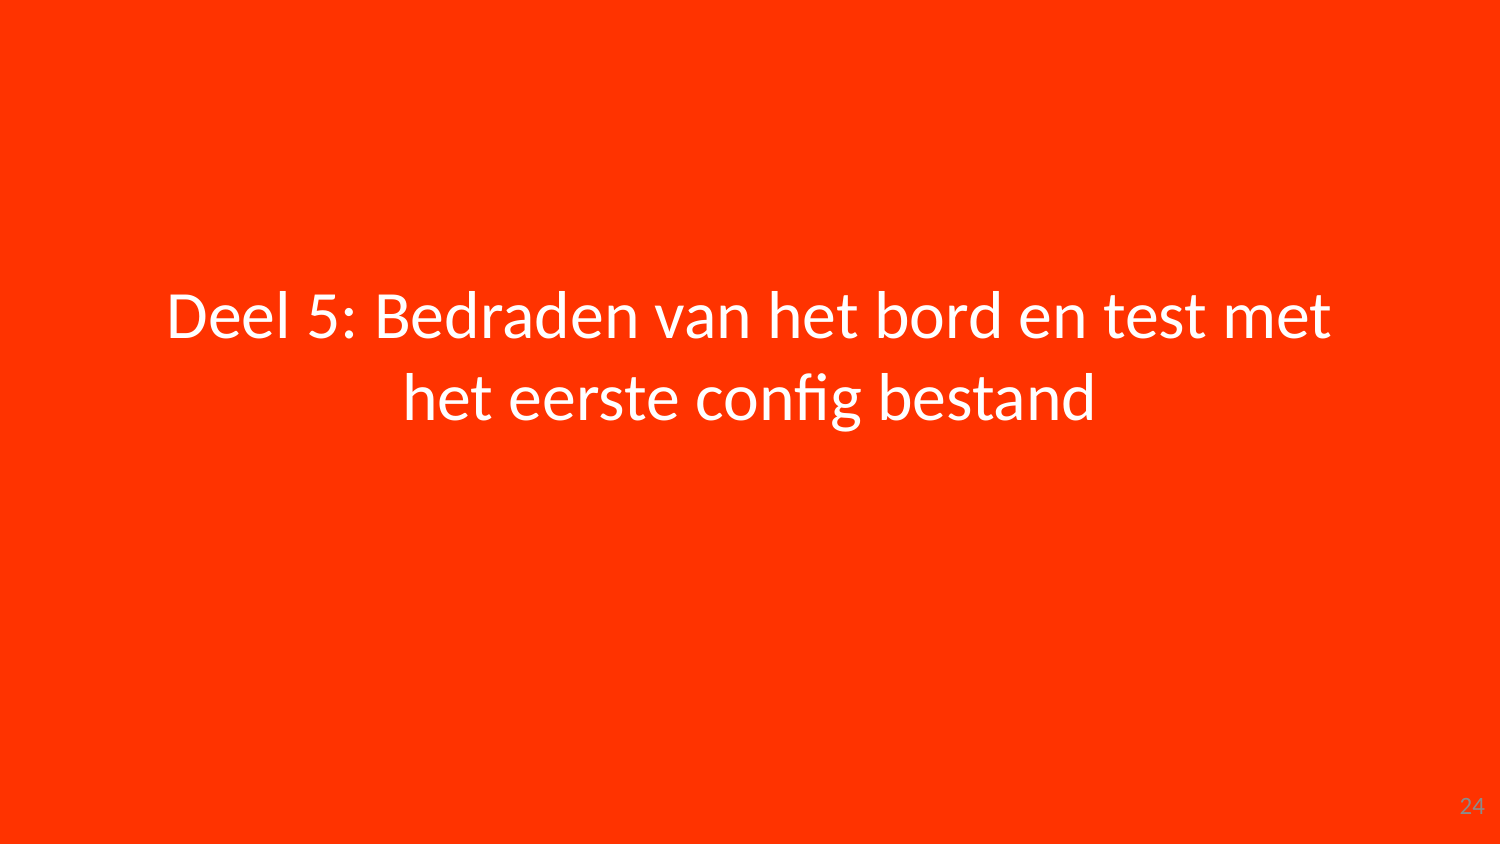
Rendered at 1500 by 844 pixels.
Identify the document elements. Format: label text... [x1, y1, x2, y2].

slide_number 24 [1415, 782, 1500, 828]
title Deel 5: Bedraden van het bord en test met het eerste config bestand [112, 262, 1388, 443]
